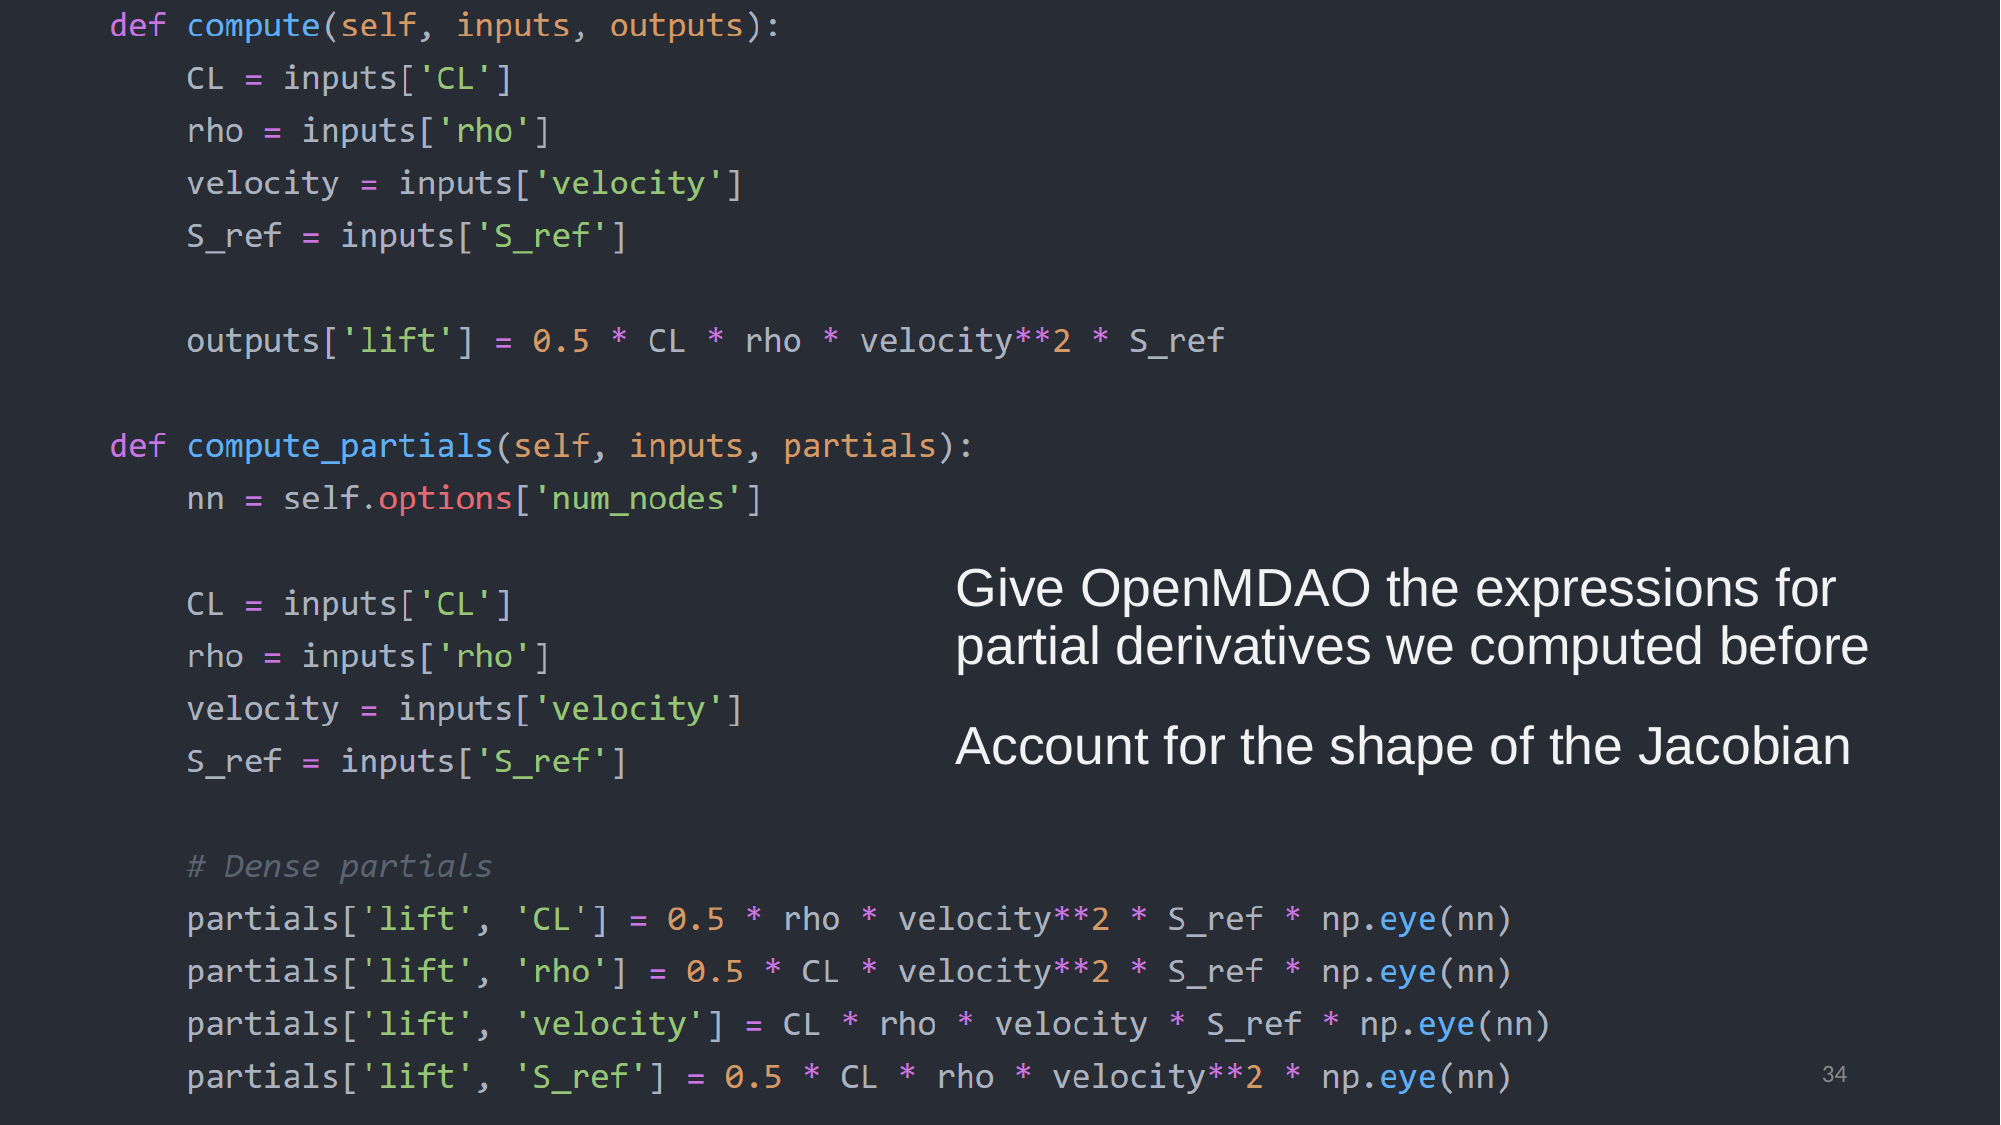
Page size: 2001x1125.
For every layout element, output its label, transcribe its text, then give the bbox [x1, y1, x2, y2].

list Give OpenMDAO the expressions for partial derivatives we computed before Account for the shape of the Jacobian [1571, 552, 1914, 815]
slide_number 34 [1571, 1042, 1863, 1103]
picture [86, 0, 1571, 1125]
